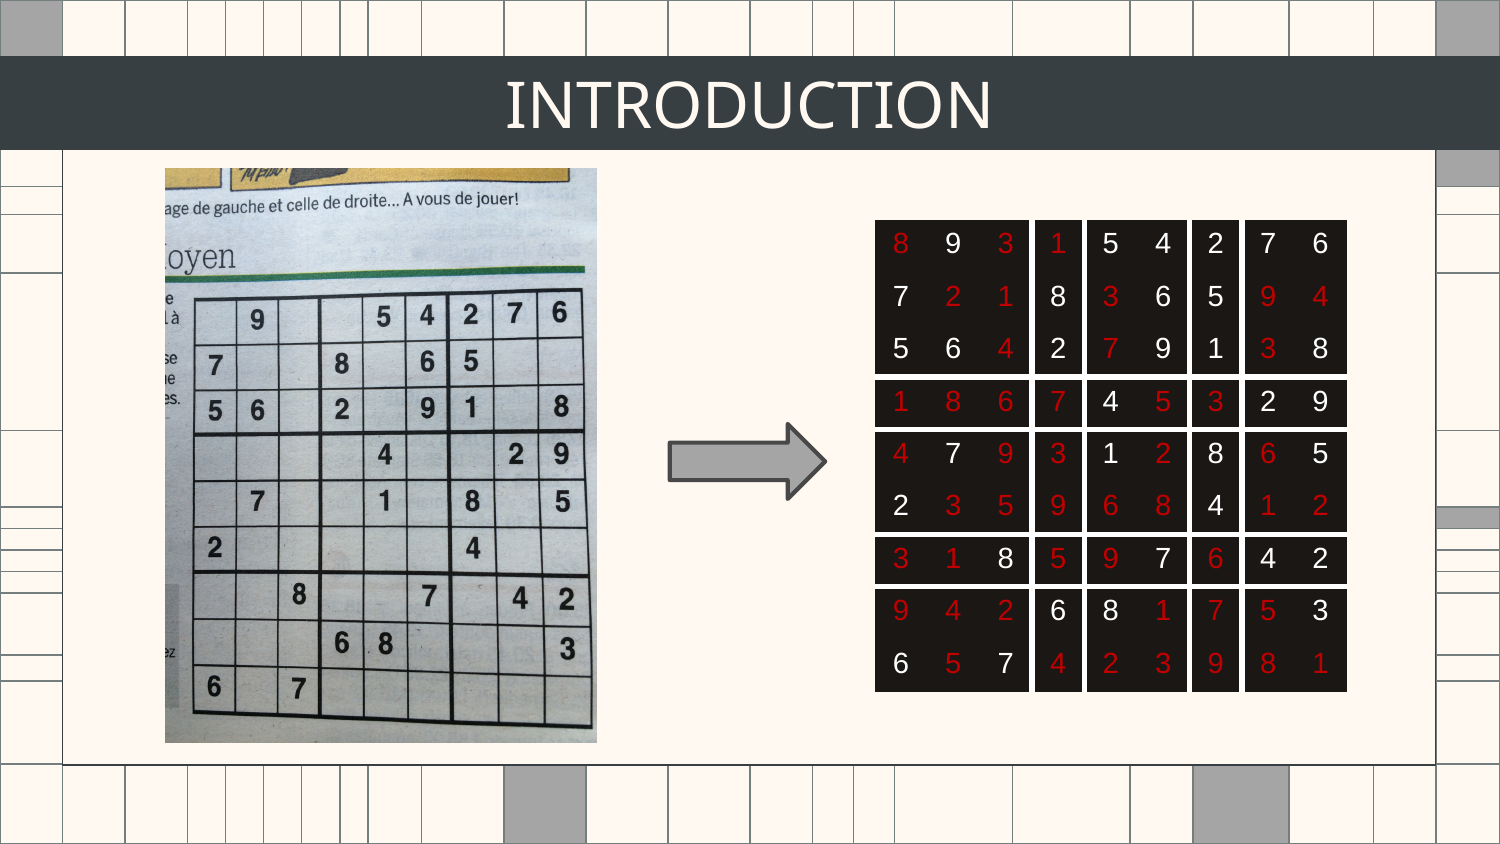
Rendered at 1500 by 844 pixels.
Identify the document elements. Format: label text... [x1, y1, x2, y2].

table_header 9 [927, 220, 980, 272]
table_cell 4 [1035, 639, 1082, 692]
table_cell 6 [980, 380, 1029, 427]
table_cell 6 [927, 325, 980, 374]
table_cell 9 [875, 589, 927, 639]
text_box [667, 421, 828, 501]
table_cell 9 [1192, 639, 1239, 692]
table_cell 2 [875, 482, 927, 532]
table_cell 6 [875, 639, 927, 692]
table_cell 2 [927, 272, 980, 325]
table_cell 9 [1137, 325, 1187, 374]
table_cell 2 [980, 589, 1029, 639]
table_cell 2 [1294, 482, 1347, 532]
table_header 1 [1035, 220, 1082, 272]
table_cell 1 [927, 537, 980, 584]
table_cell 1 [875, 380, 927, 427]
table_cell 9 [1245, 272, 1294, 325]
table_cell 1 [1087, 432, 1137, 482]
table_cell 8 [927, 380, 980, 427]
table_cell 1 [1294, 639, 1347, 692]
table_cell 6 [1245, 432, 1294, 482]
table_cell 2 [1087, 639, 1137, 692]
table_cell 5 [980, 482, 1029, 532]
table_cell 4 [1245, 537, 1294, 584]
table_cell 3 [1245, 325, 1294, 374]
picture [165, 168, 597, 743]
table_cell 8 [1294, 325, 1347, 374]
table_cell 4 [1087, 380, 1137, 427]
table_cell 5 [1245, 589, 1294, 639]
table_cell 6 [1192, 537, 1239, 584]
table_cell 8 [1192, 432, 1239, 482]
table_cell 5 [1035, 537, 1082, 584]
table_cell 1 [1245, 482, 1294, 532]
table_cell 9 [1035, 482, 1082, 532]
table_cell 9 [1087, 537, 1137, 584]
table_header 4 [1137, 220, 1187, 272]
table_cell 1 [1192, 325, 1239, 374]
table_cell 8 [1245, 639, 1294, 692]
table_cell 5 [875, 325, 927, 374]
table_cell 2 [1245, 380, 1294, 427]
table_cell 4 [980, 325, 1029, 374]
table_cell 3 [1035, 432, 1082, 482]
table_cell 1 [1137, 589, 1187, 639]
table_cell 2 [1035, 325, 1082, 374]
table_header 3 [980, 220, 1029, 272]
table_header 6 [1294, 220, 1347, 272]
table_cell 8 [1035, 272, 1082, 325]
table_cell 3 [1137, 639, 1187, 692]
table_cell 3 [927, 482, 980, 532]
table_cell 3 [1192, 380, 1239, 427]
table_cell 5 [1294, 432, 1347, 482]
table_cell 7 [875, 272, 927, 325]
table_cell 9 [1294, 380, 1347, 427]
table_cell 7 [980, 639, 1029, 692]
table_cell 7 [1087, 325, 1137, 374]
table_cell 8 [1087, 589, 1137, 639]
table_header 7 [1245, 220, 1294, 272]
table_cell 2 [1294, 537, 1347, 584]
title INTRODUCTION [0, 56, 1500, 150]
table_cell 7 [1192, 589, 1239, 639]
table_cell 5 [1137, 380, 1187, 427]
table_cell 2 [1137, 432, 1187, 482]
table_cell 4 [1192, 482, 1239, 532]
table_header 8 [875, 220, 927, 272]
table_cell 1 [980, 272, 1029, 325]
table_cell 5 [1192, 272, 1239, 325]
table_cell 8 [980, 537, 1029, 584]
table_cell 6 [1087, 482, 1137, 532]
table_header 2 [1192, 220, 1239, 272]
table_cell 6 [1035, 589, 1082, 639]
table_cell 5 [927, 639, 980, 692]
table_cell 7 [927, 432, 980, 482]
table_cell 3 [1087, 272, 1137, 325]
table_cell 3 [875, 537, 927, 584]
table_cell 4 [1294, 272, 1347, 325]
table_cell 3 [1294, 589, 1347, 639]
table_cell 7 [1137, 537, 1187, 584]
table_header 5 [1087, 220, 1137, 272]
table_cell 6 [1137, 272, 1187, 325]
table_cell 4 [927, 589, 980, 639]
table_cell 4 [875, 432, 927, 482]
table_cell 9 [980, 432, 1029, 482]
table_cell 7 [1035, 380, 1082, 427]
table_cell 8 [1137, 482, 1187, 532]
